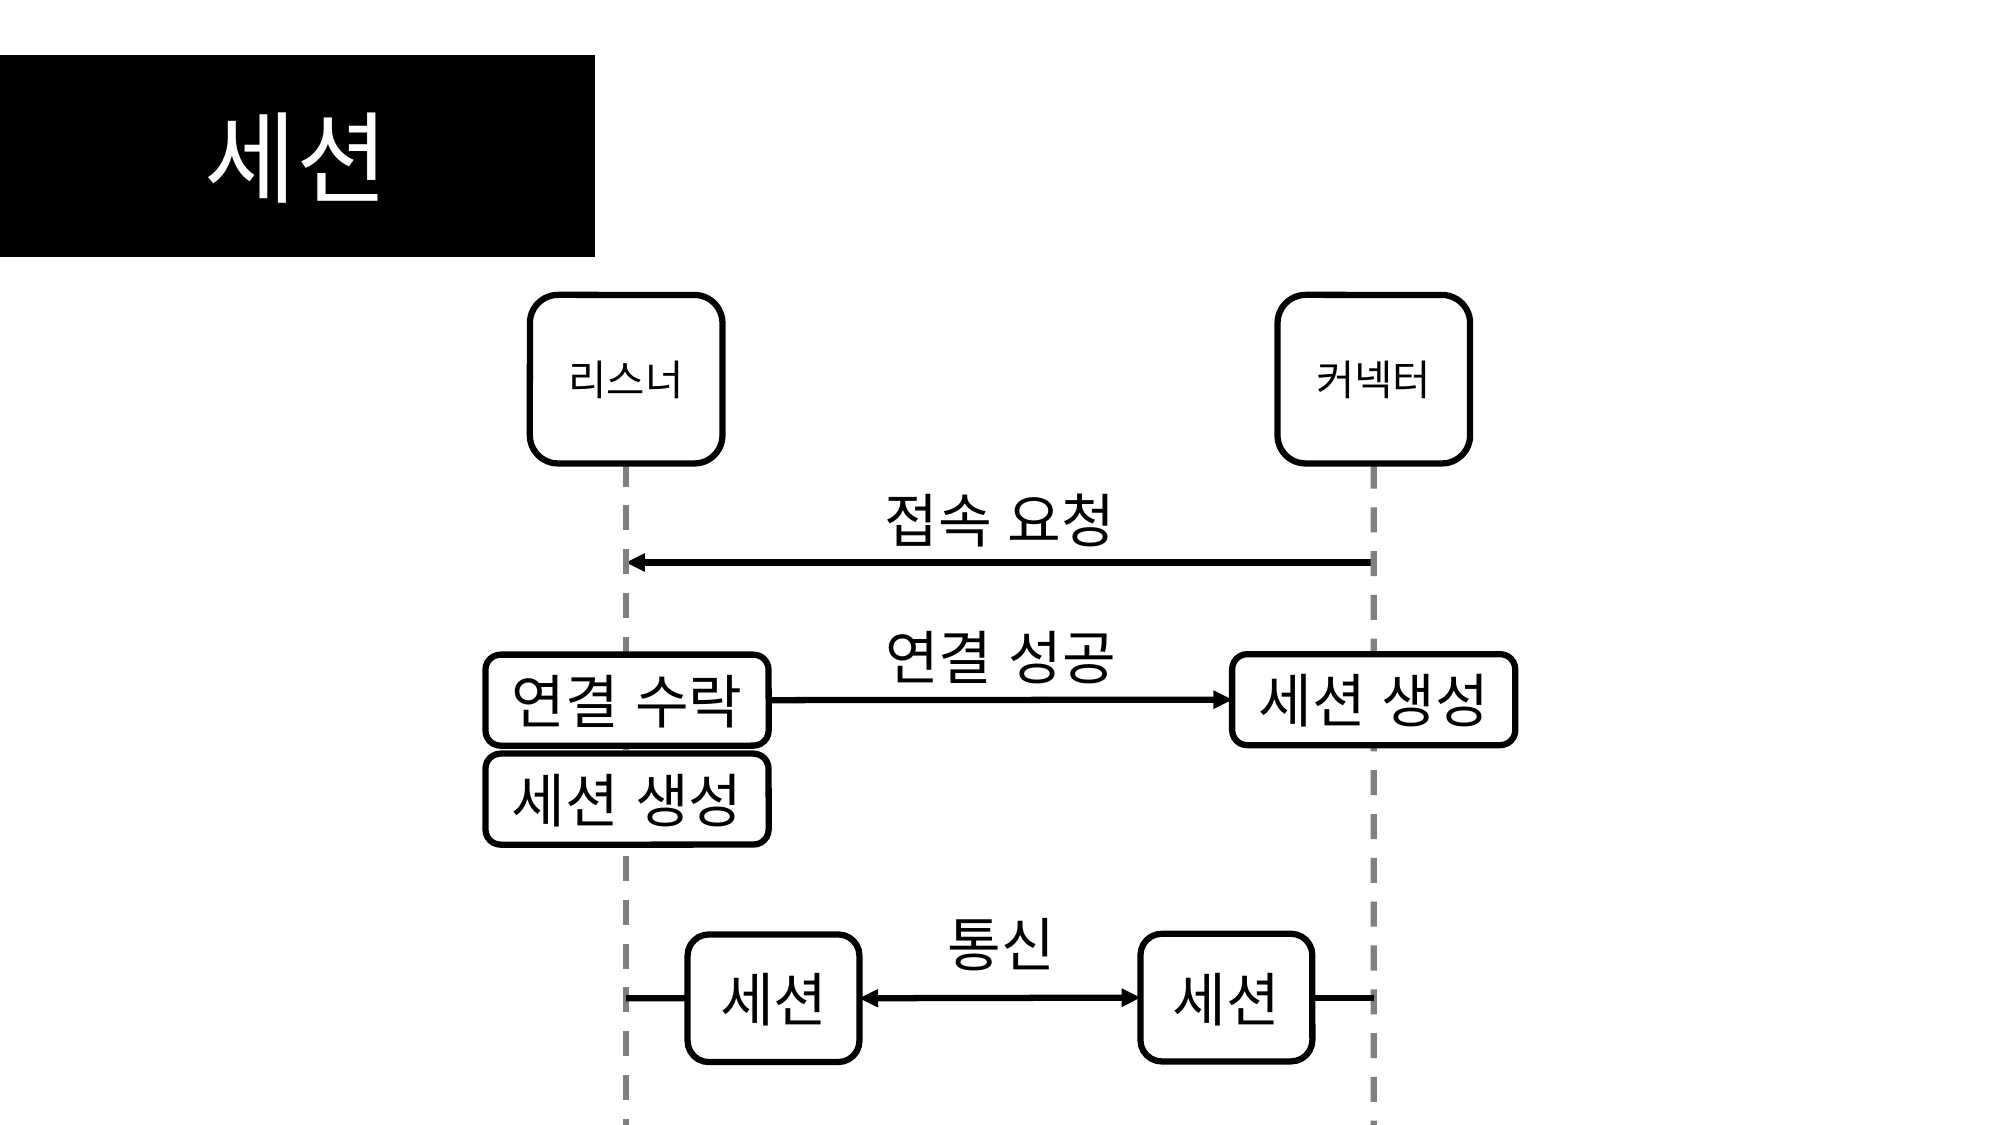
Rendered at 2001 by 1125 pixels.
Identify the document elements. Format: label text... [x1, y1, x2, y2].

text_box 커넥터 [1276, 293, 1472, 465]
text_box 세션 [1139, 932, 1314, 1063]
text_box 세션 생성 [1374, 653, 1517, 747]
text_box 연결 성공 [870, 613, 1131, 699]
text_box 접속 요청 [870, 476, 1130, 562]
text_box 리스너 [528, 293, 724, 465]
text_box 세션 생성 [627, 752, 770, 846]
text_box 연결 수락 [484, 653, 626, 747]
text_box 세션 [686, 933, 861, 1064]
text_box 세션 생성 [484, 752, 626, 846]
text_box 연결 수락 [627, 653, 770, 747]
text_box 세션 [0, 55, 595, 257]
text_box 통신 [932, 901, 1070, 986]
text_box 세션 생성 [1231, 653, 1373, 747]
